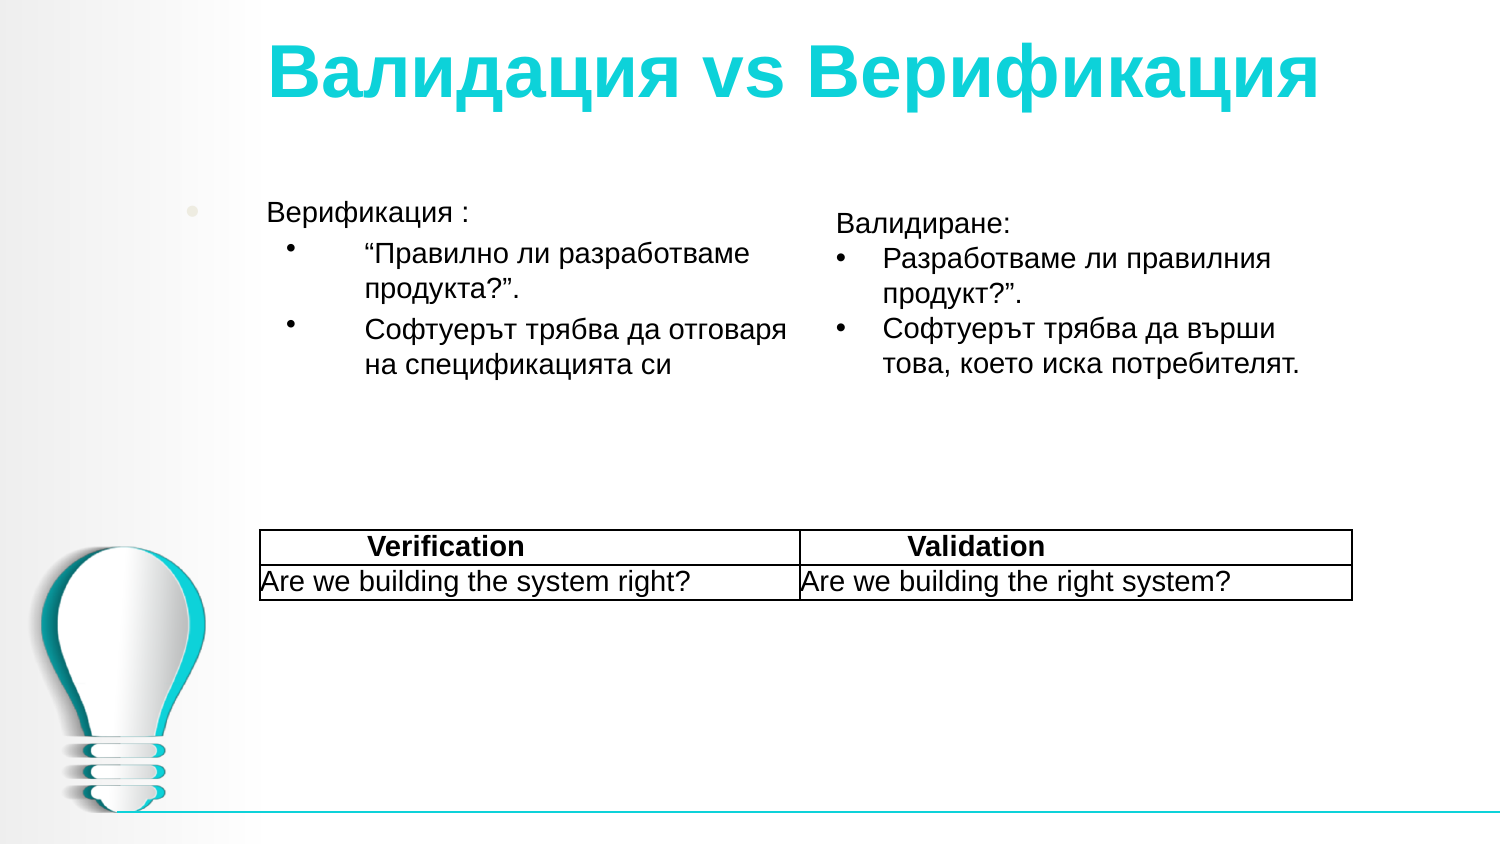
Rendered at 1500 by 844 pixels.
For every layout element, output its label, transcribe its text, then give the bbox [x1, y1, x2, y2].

picture [27, 546, 206, 813]
table_cell Are we building the right system? [801, 566, 1351, 599]
table_cell Are we building the system right? [261, 566, 799, 599]
table_header Validation [801, 531, 1351, 564]
table_header Verification [261, 531, 799, 564]
text_box Верификация : “Правилно ли разработваме продукта?”. Софтуерът трябва да отговаря на спецификацията си [178, 185, 814, 388]
title Валидация vs Верификация [259, 3, 1500, 133]
text_box Валидиране: Разработваме ли правилния продукт?”. Софтуерът трябва да върши това, което иска потребителят. [828, 197, 1345, 387]
